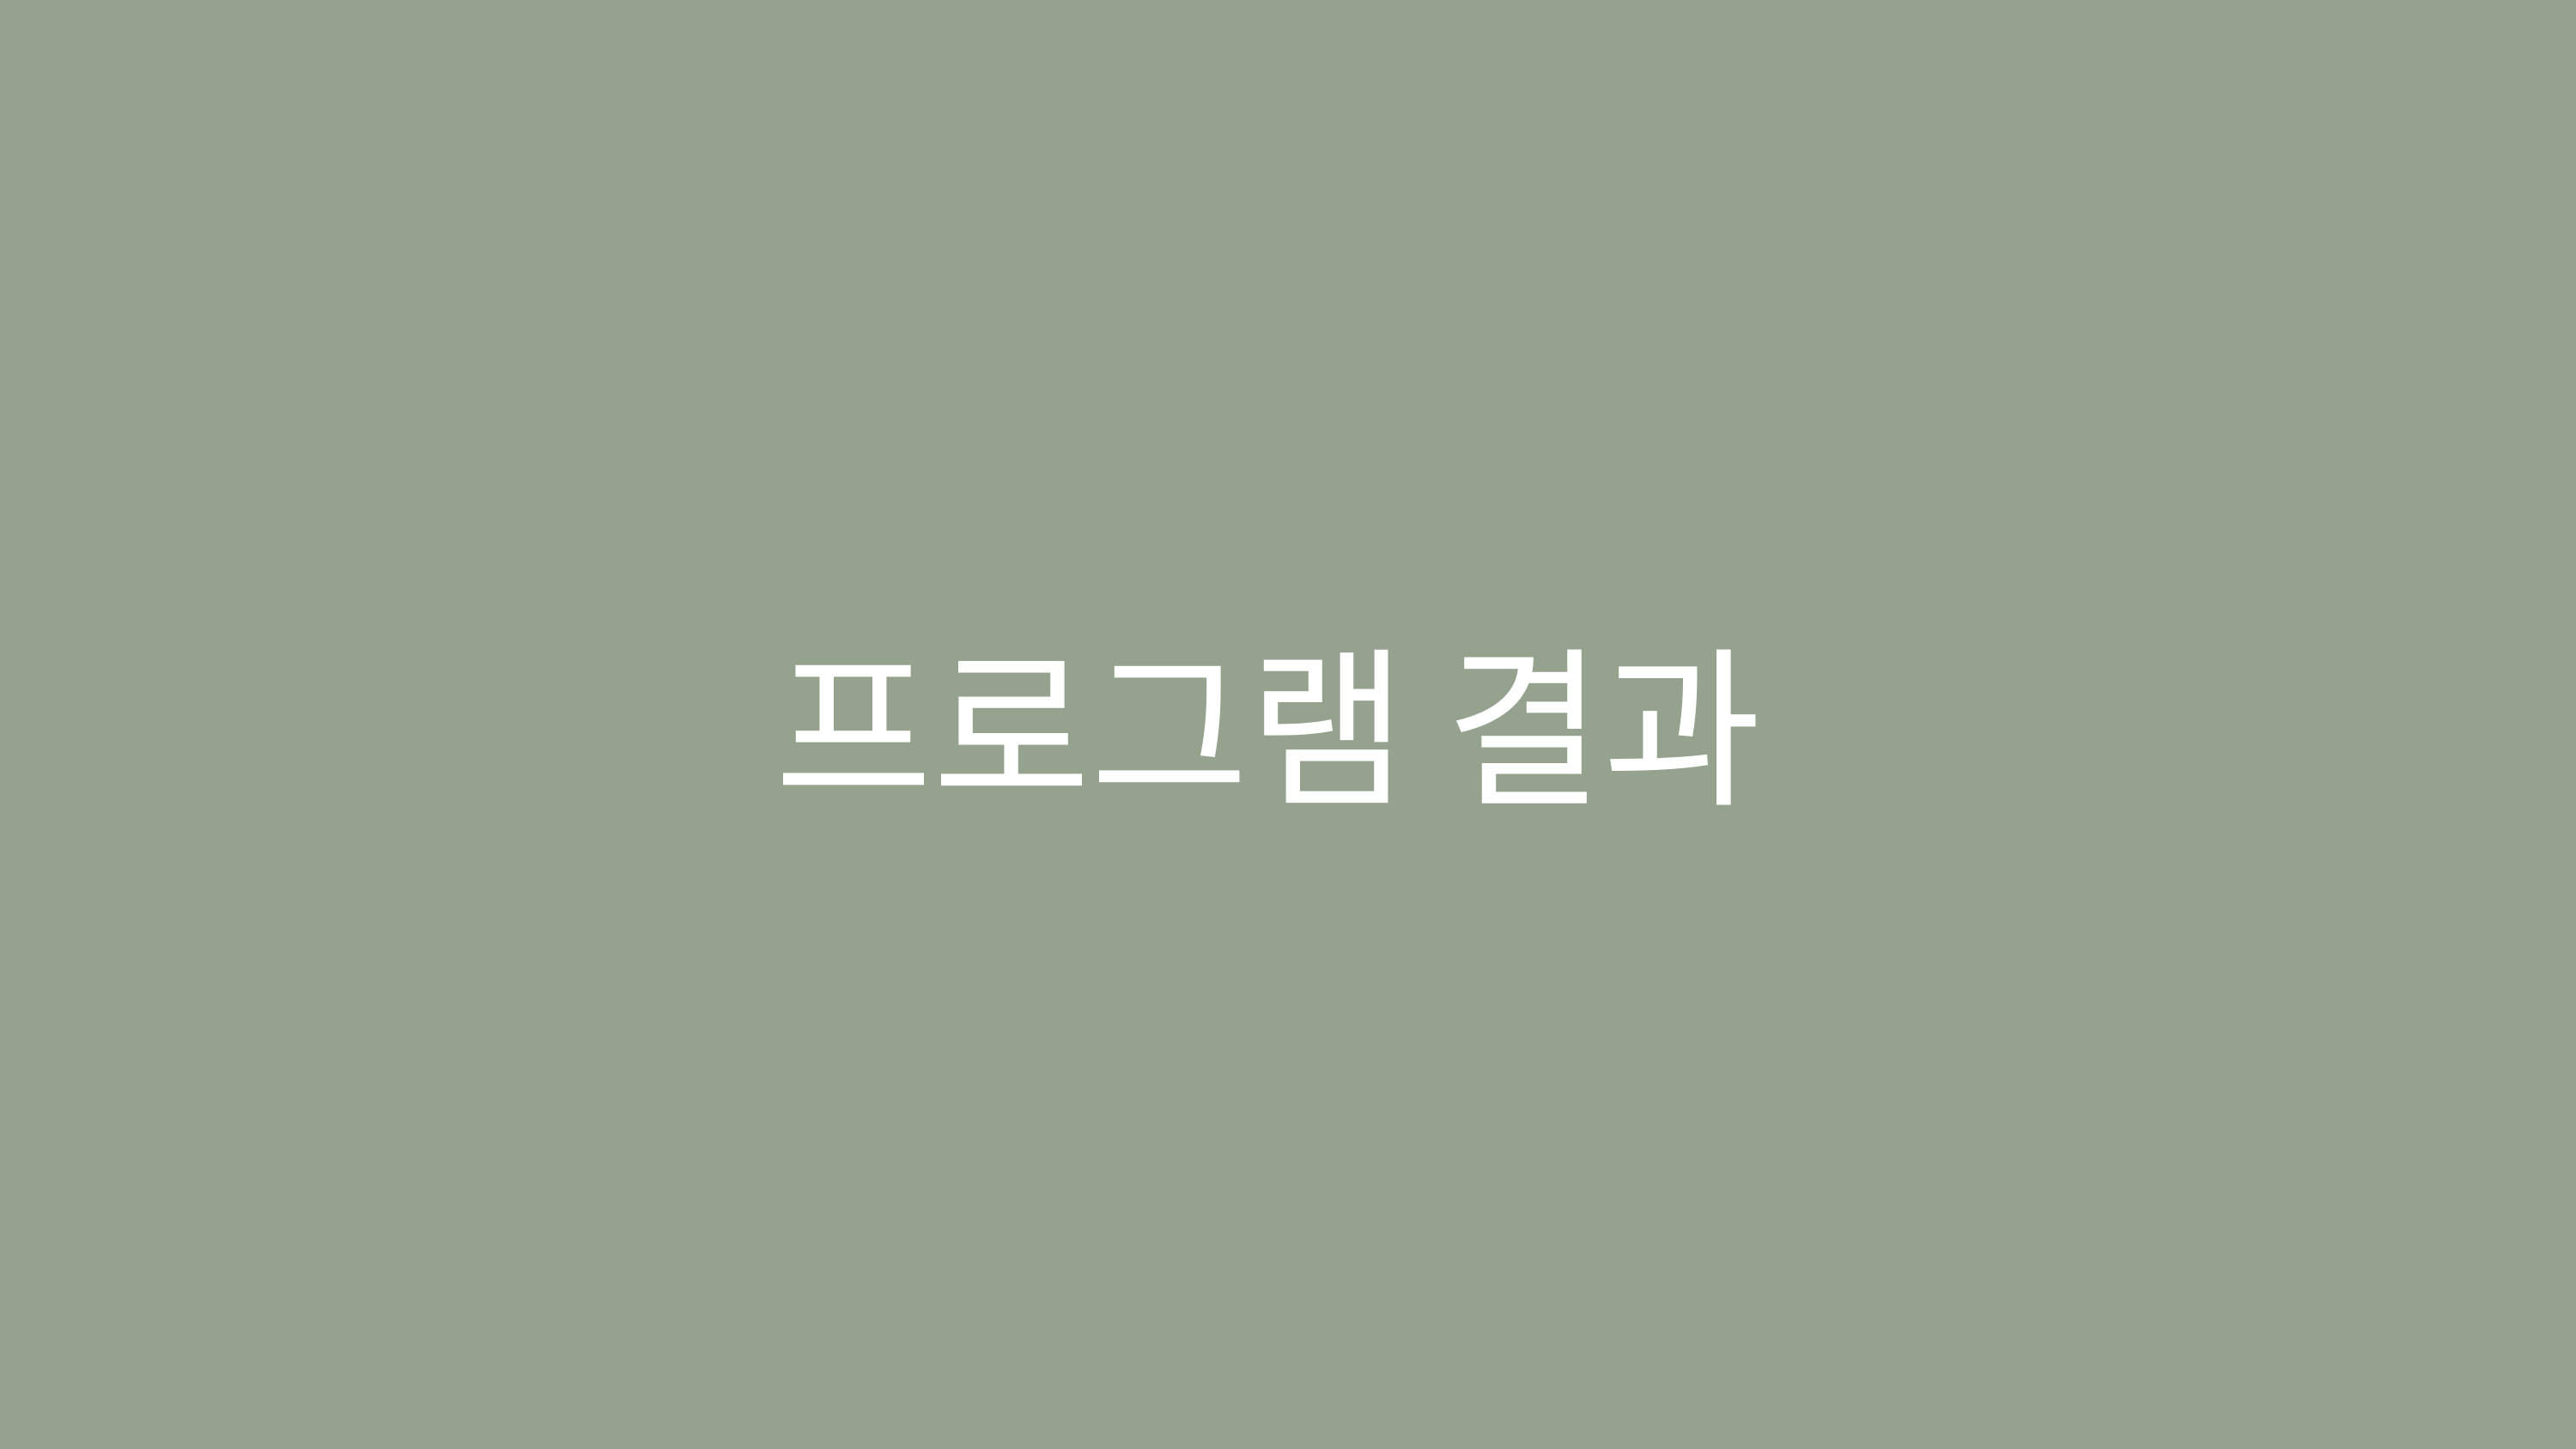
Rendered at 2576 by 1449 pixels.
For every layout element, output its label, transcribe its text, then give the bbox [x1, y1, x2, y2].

text_box 프로그램 결과 [762, 613, 2234, 833]
